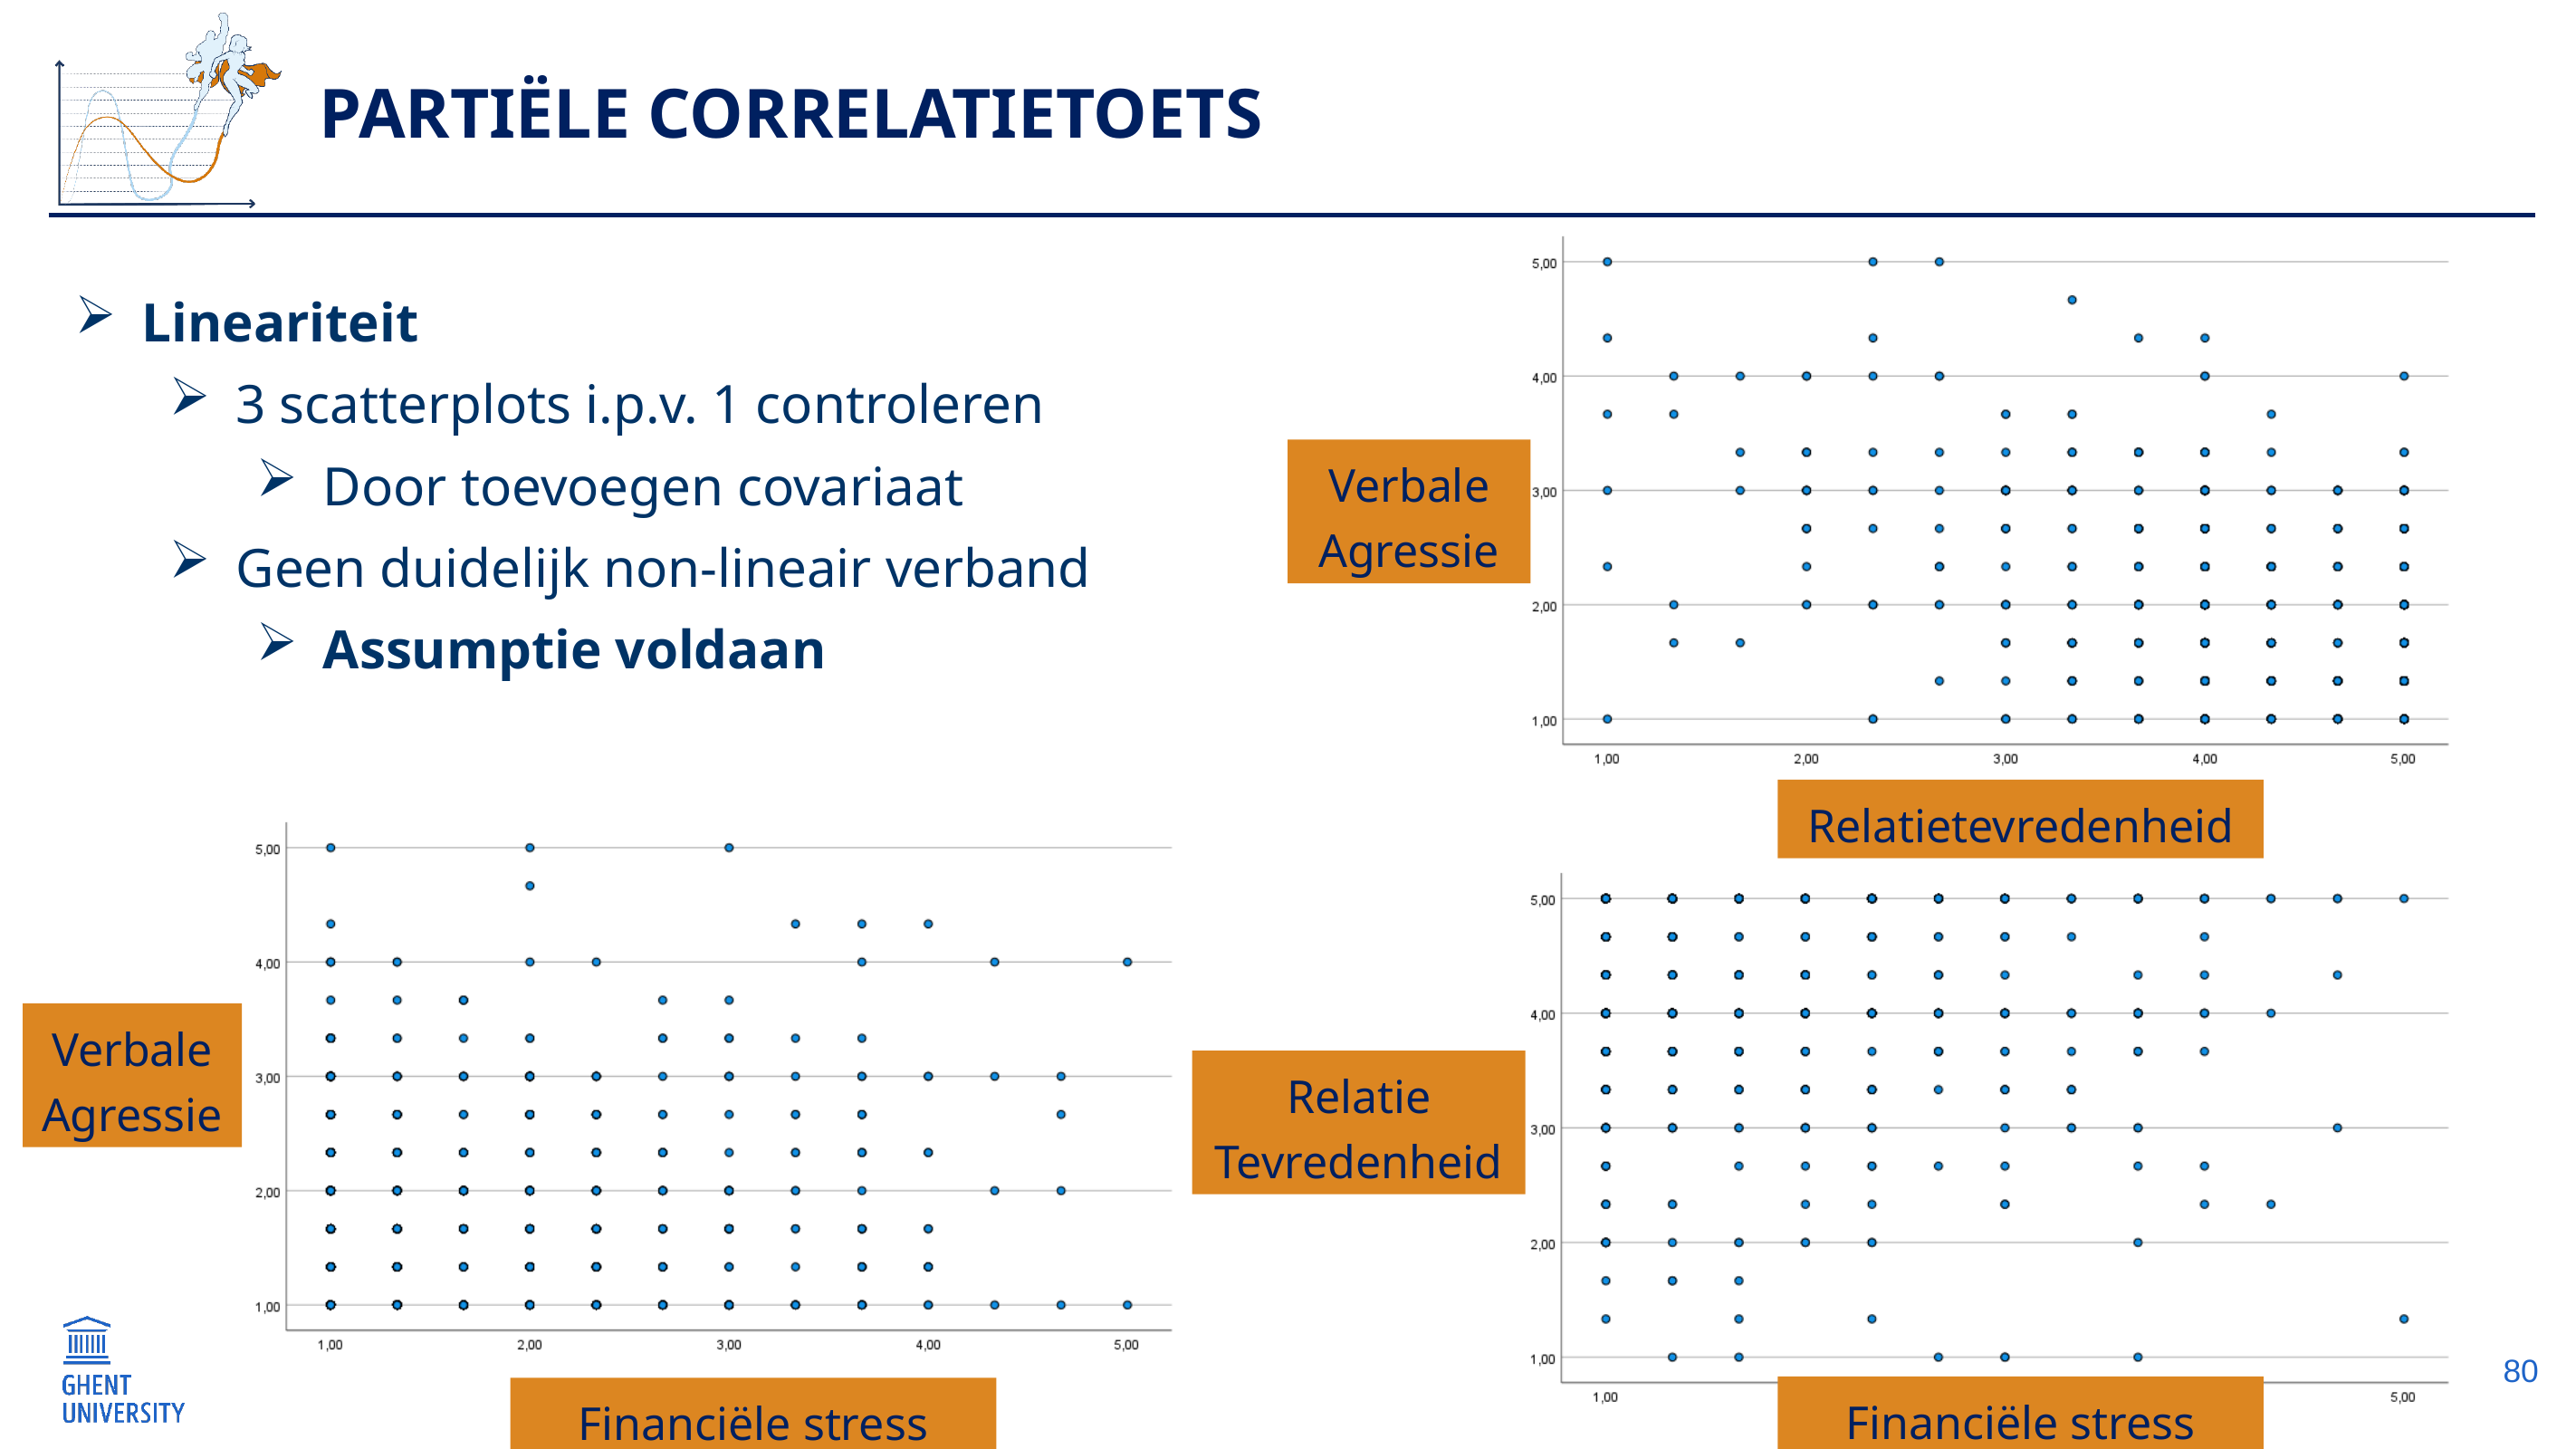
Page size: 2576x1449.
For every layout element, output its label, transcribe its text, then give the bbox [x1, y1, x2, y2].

picture [5, 0, 306, 318]
text_box Verbale Agressie [1288, 439, 1530, 584]
text_box Financiële stress [1777, 1408, 2264, 1449]
text_box Relatie Tevredenheid [1192, 1051, 1526, 1195]
list Lineariteit 3 scatterplots i.p.v. 1 controleren Door toevoegen covariaat Geen duidelijk non-lineair verband Assumptie voldaan [48, 269, 2553, 1290]
slide_number 80 [2461, 1330, 2553, 1408]
text_box Financiële stress [510, 1377, 997, 1449]
title Partiële correlatietoets [305, 18, 2527, 159]
text_box Relatietevredenheid [1777, 779, 2264, 859]
picture [62, 814, 1184, 1449]
picture [1530, 865, 2461, 1408]
picture [1530, 228, 2461, 771]
text_box Verbale Agressie [23, 1003, 243, 1147]
